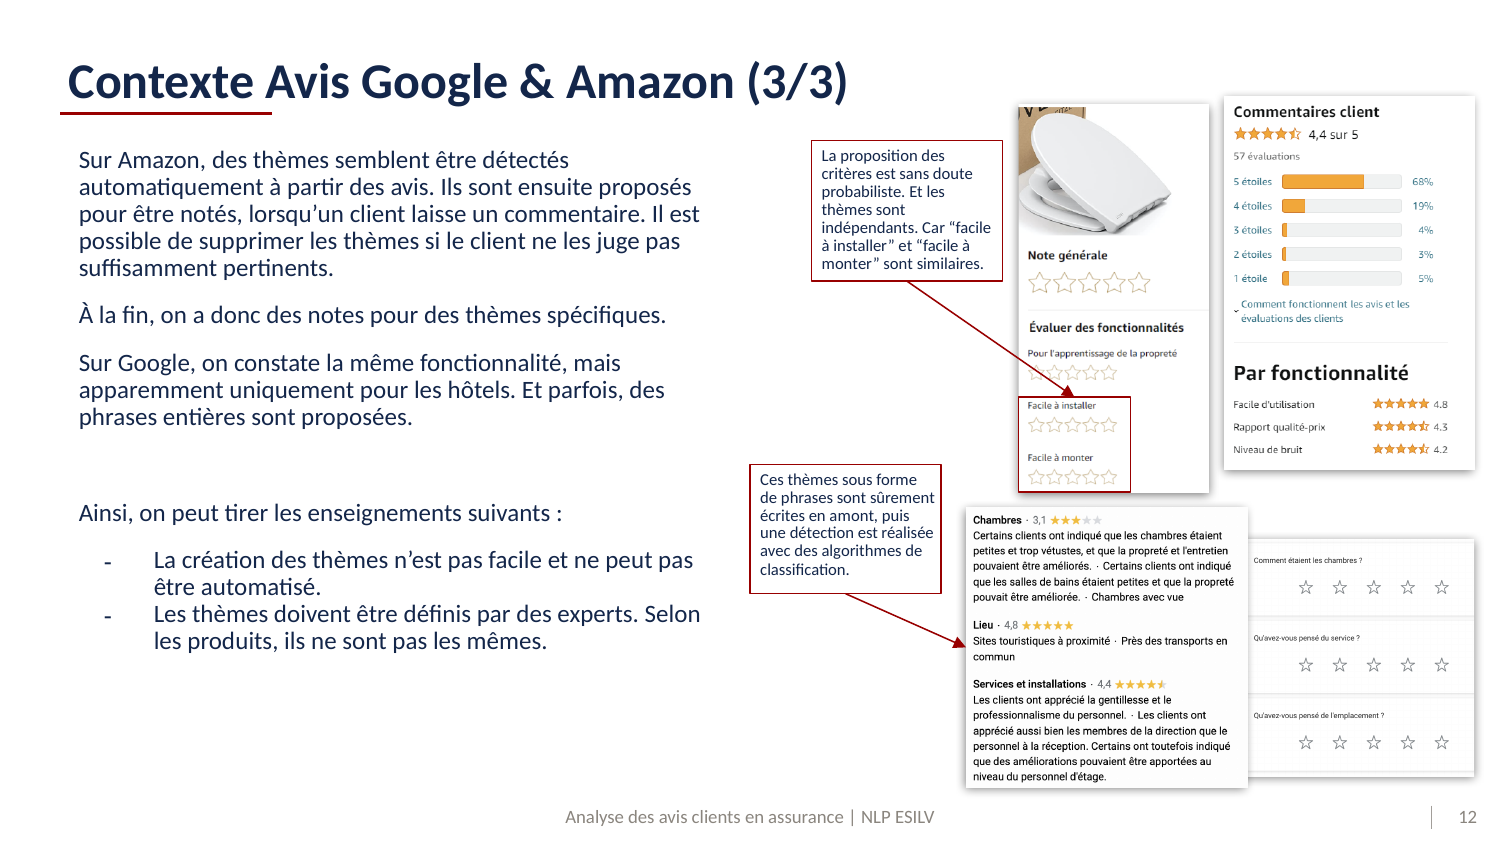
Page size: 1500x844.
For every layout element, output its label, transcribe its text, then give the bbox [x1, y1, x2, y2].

title Contexte Avis Google & Amazon (3/3) [68, 27, 1432, 112]
picture [1018, 104, 1210, 493]
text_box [906, 280, 1075, 398]
picture [1224, 96, 1475, 470]
list Sur Amazon, des thèmes semblent être détectés automatiquement à partir des avis. Ils sont ensuite proposés pour être notés, lorsqu’un client laisse un commentaire. Il est possible de supprimer les thèmes si le client ne les juge pas suffisamment pertinents. À la fin, on a donc des notes pour des thèmes spécifiques. Sur Google, on constate la même fonctionnalité, mais apparemment uniquement pour les hôtels. Et parfois, des phrases entières sont proposées. Ainsi, on peut tirer les enseignements suivants : La création des thèmes n’est pas facile et ne peut pas être automatisé. Les thèmes doivent être définis par des experts. Selon les produits, ils ne sont pas les mêmes. [68, 140, 719, 801]
picture [965, 507, 1475, 788]
list Ces thèmes sous forme de phrases sont sûrement écrites en amont, puis une détection est réalisée avec des algorithmes de classification. [750, 464, 942, 594]
list La proposition des critères est sans doute probabiliste. Et les thèmes sont indépendants. Car “facile à installer” et “facile à monter” sont similaires. [811, 140, 1003, 282]
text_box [845, 593, 967, 648]
